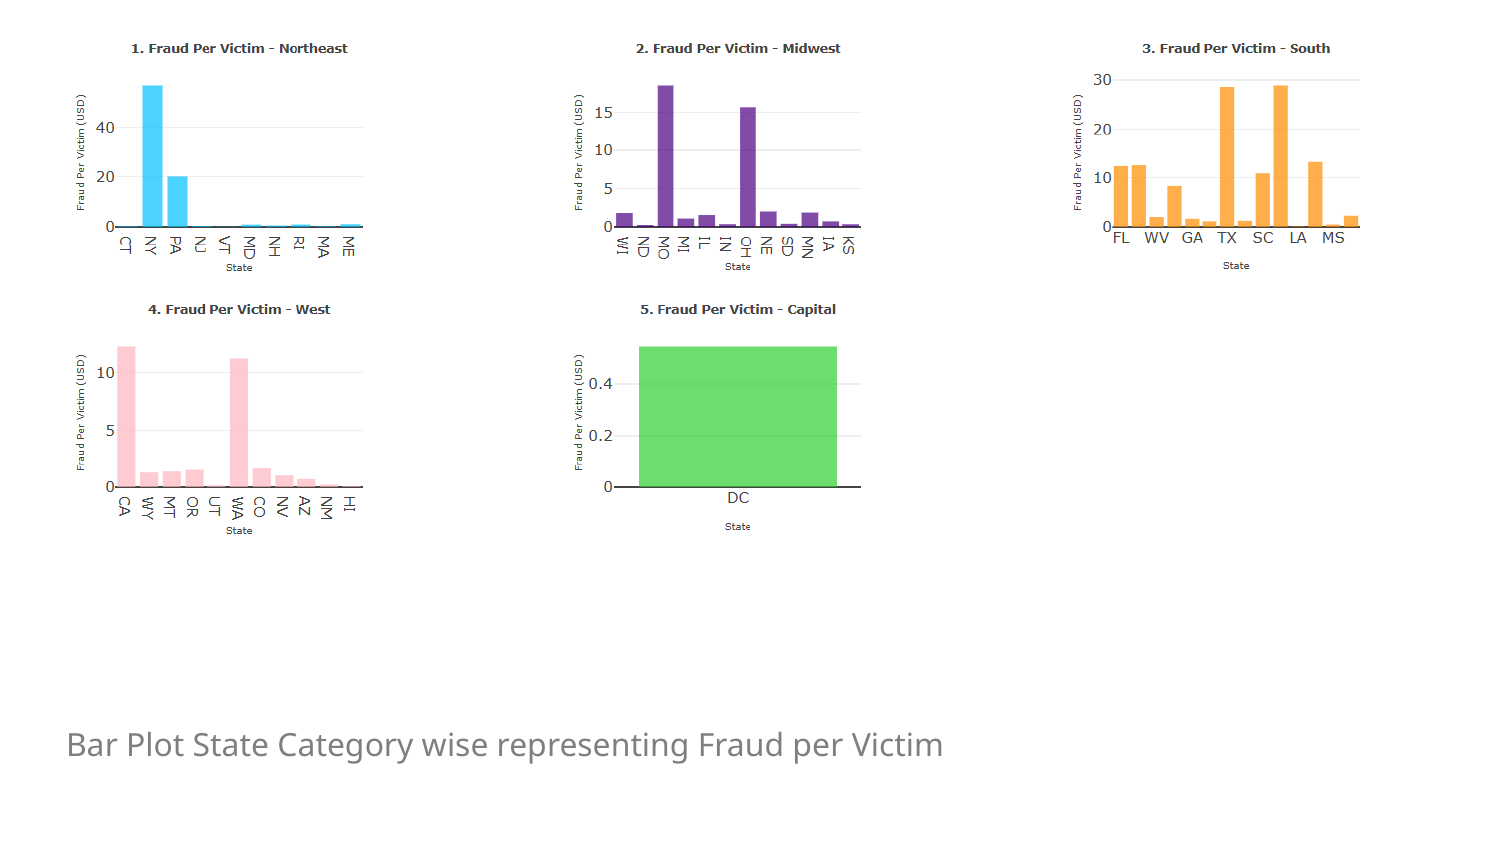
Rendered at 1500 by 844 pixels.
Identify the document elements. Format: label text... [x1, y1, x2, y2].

picture [24, 36, 1476, 575]
list Bar Plot State Category wise representing Fraud per Victim [51, 694, 1036, 794]
